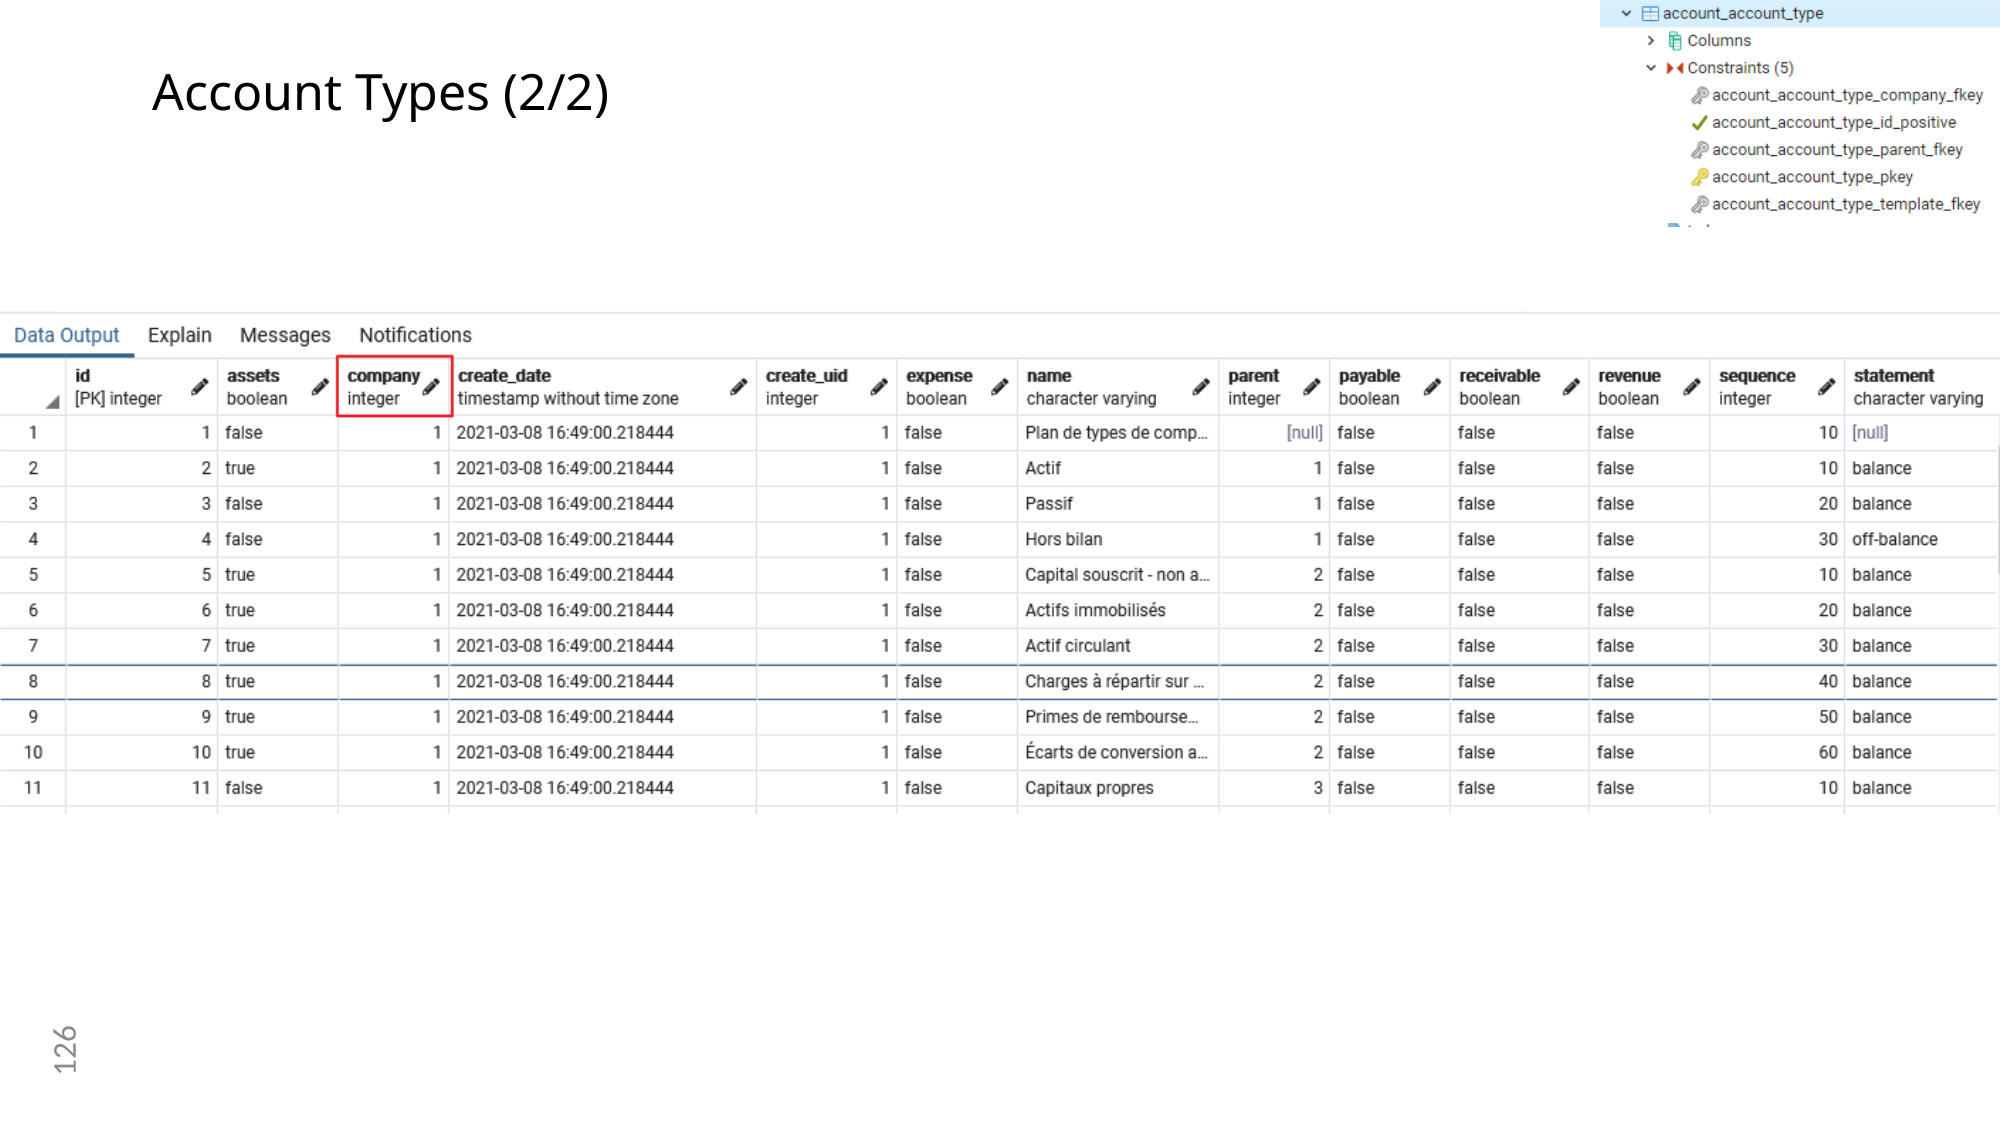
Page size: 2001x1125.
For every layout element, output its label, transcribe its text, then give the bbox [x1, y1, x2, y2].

picture [0, 311, 2000, 814]
slide_number 126 [32, 995, 93, 1108]
picture [1600, 0, 2000, 227]
title Account Types (2/2) [137, 59, 1600, 136]
